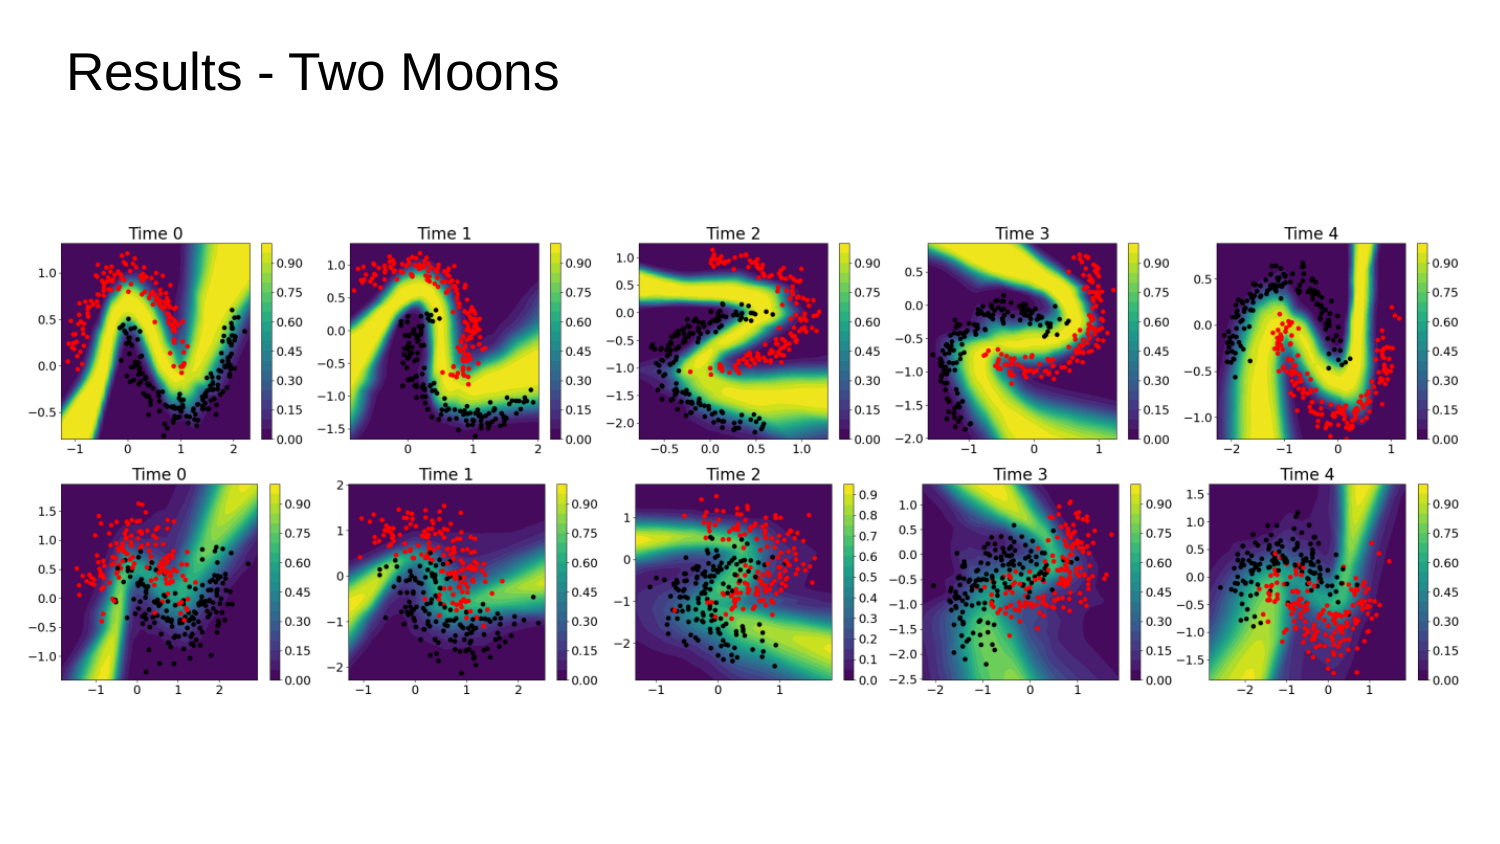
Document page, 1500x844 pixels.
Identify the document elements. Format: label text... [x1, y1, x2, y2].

title Results - Two Moons [51, 22, 1449, 117]
picture [15, 203, 1485, 716]
